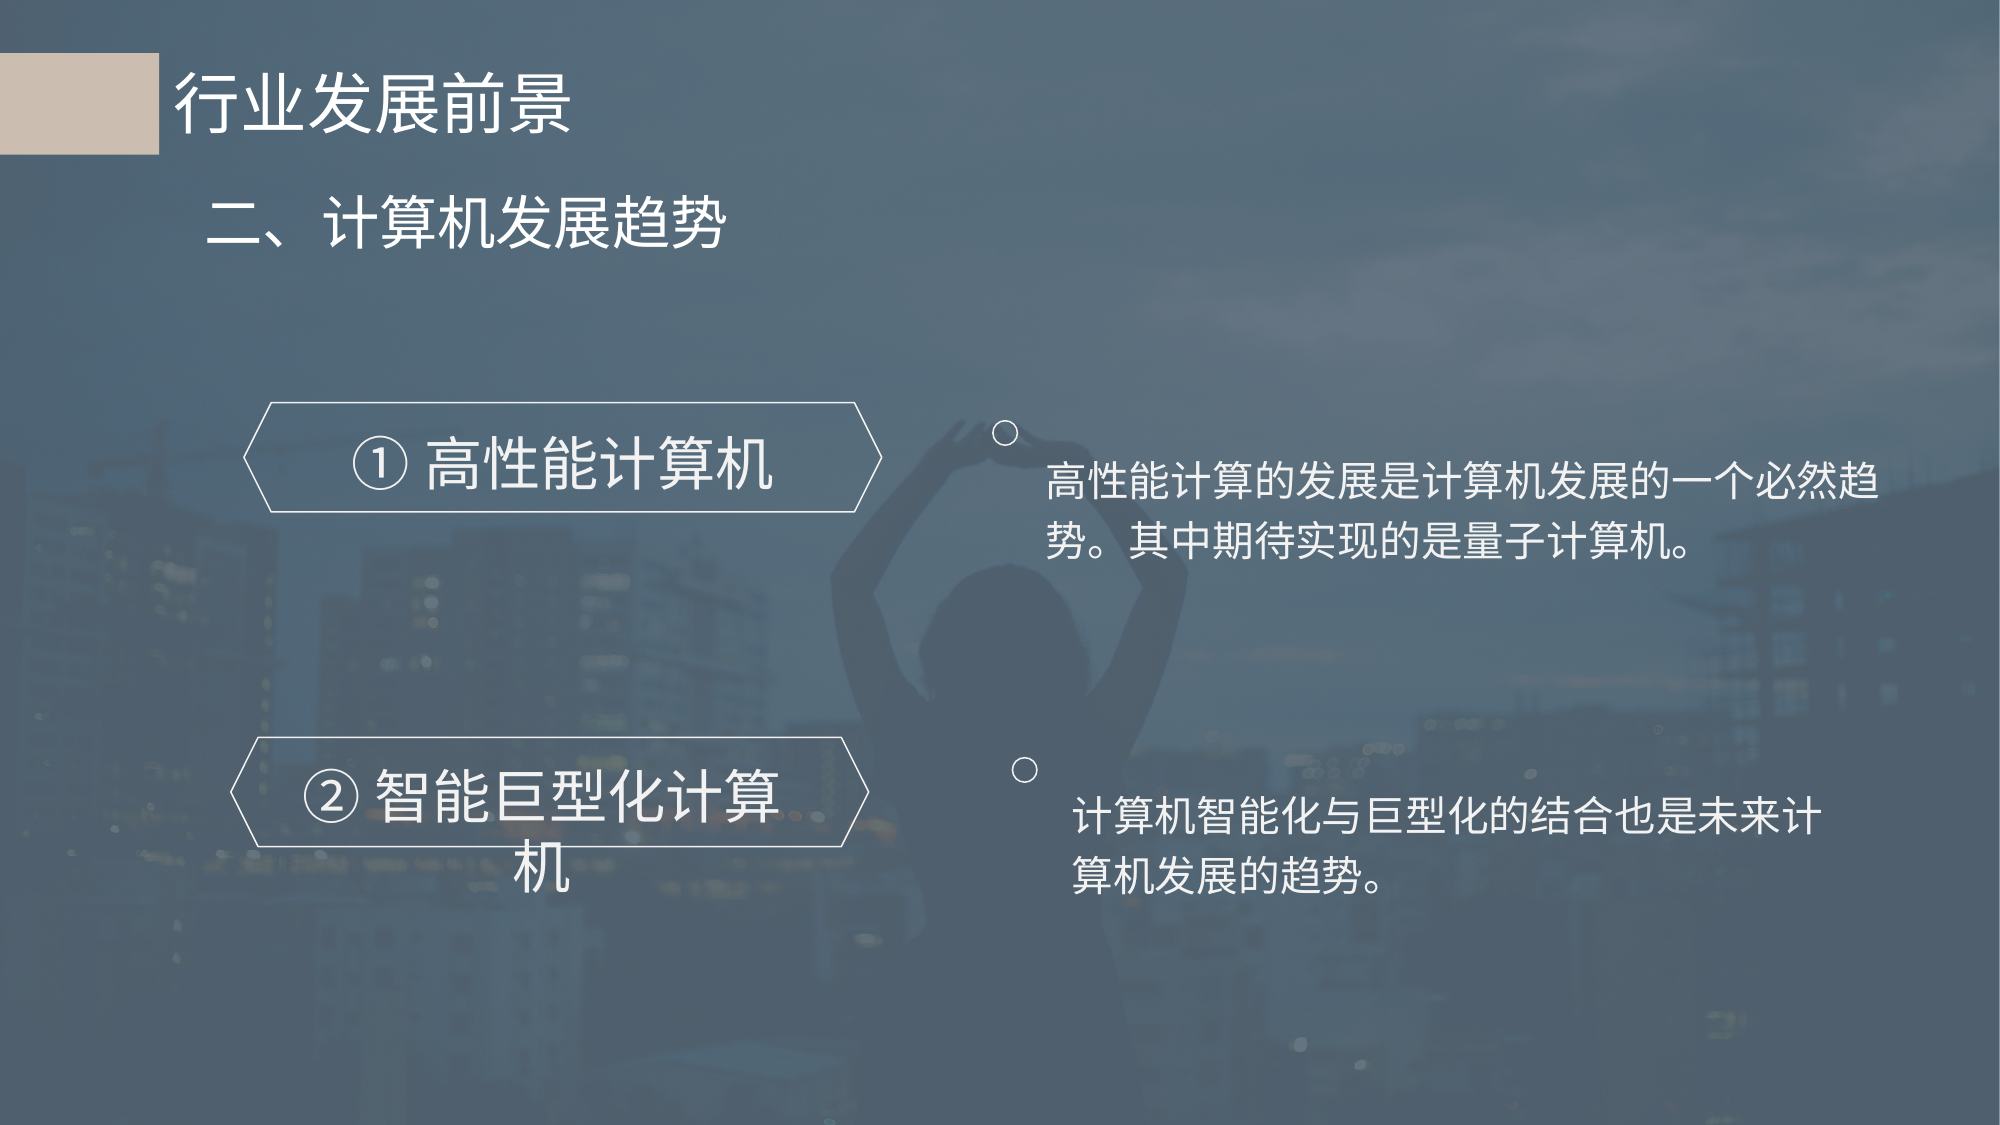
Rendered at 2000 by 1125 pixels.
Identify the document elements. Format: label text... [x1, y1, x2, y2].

text_box 二、计算机发展趋势 [161, 178, 773, 264]
text_box [1010, 755, 1040, 785]
text_box [242, 400, 884, 514]
text_box [228, 735, 871, 849]
text_box ②智能巨型化计算机 [267, 754, 817, 906]
picture [0, 0, 2000, 1125]
text_box 行业发展前景 [161, 54, 649, 150]
text_box ①高性能计算机 [326, 421, 799, 503]
text_box 高性能计算的发展是计算机发展的一个必然趋势。其中期待实现的是量子计算机。 [1045, 445, 1898, 566]
text_box [990, 418, 1020, 448]
text_box 计算机智能化与巨型化的结合也是未来计算机发展的趋势。 [1071, 780, 1858, 901]
text_box [0, 51, 161, 157]
